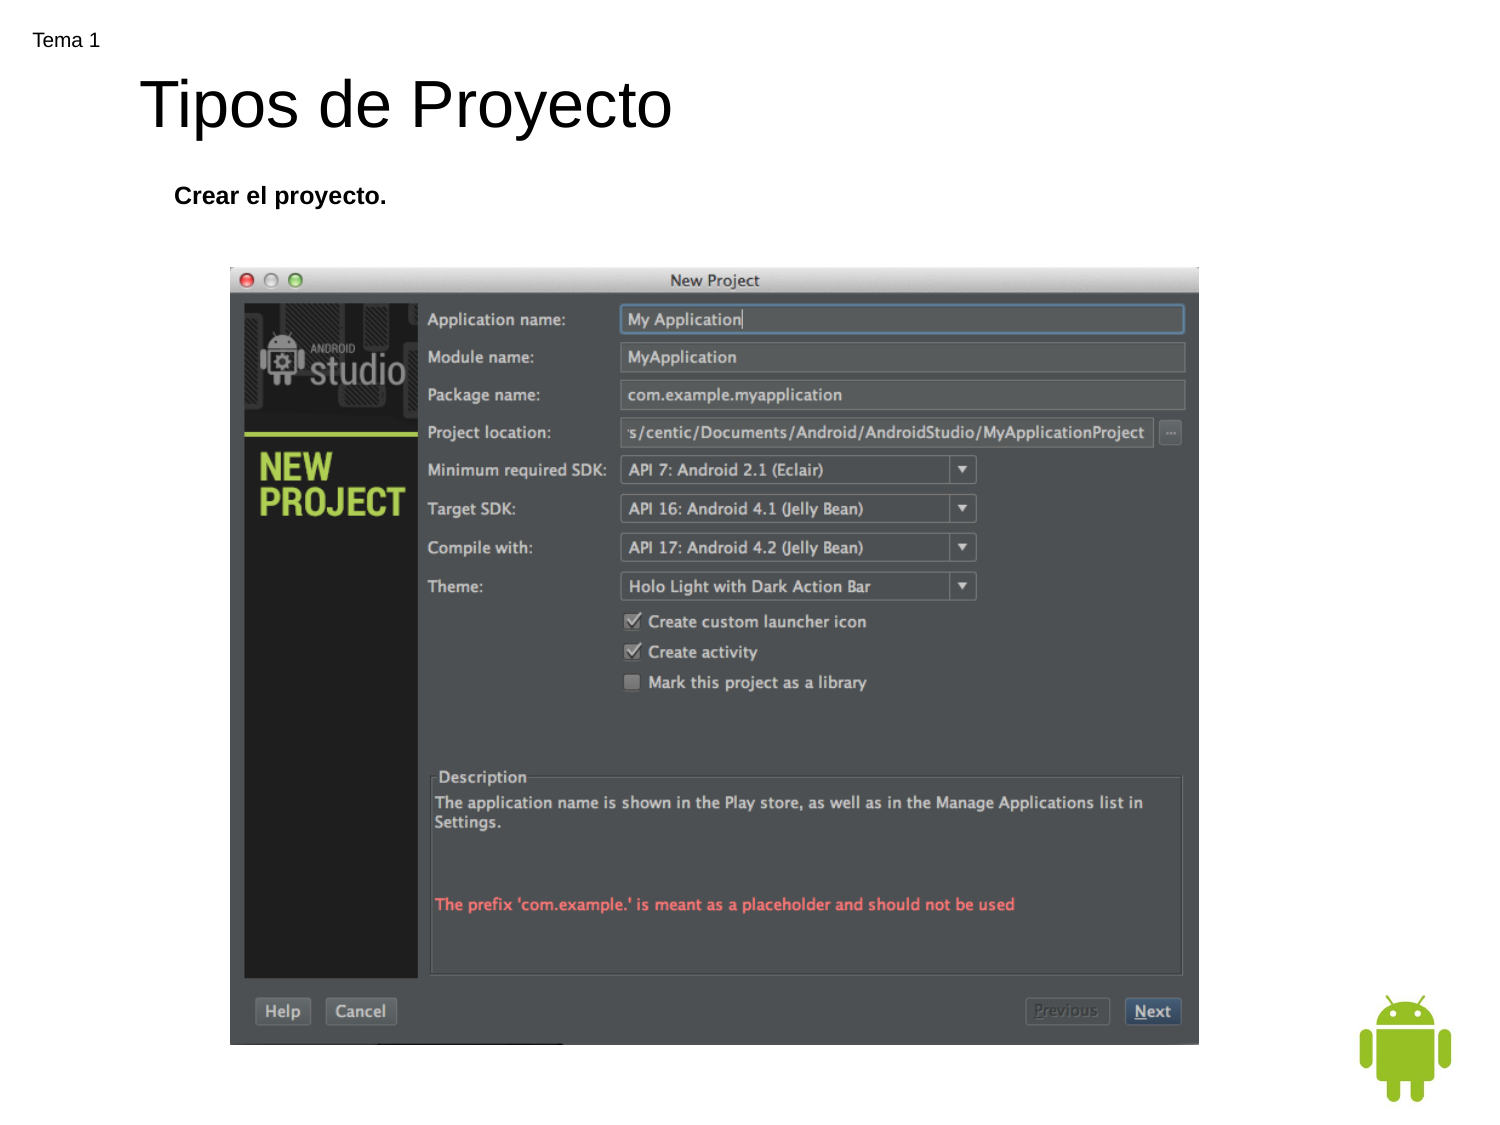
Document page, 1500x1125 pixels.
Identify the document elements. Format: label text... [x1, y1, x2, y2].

picture [229, 266, 1200, 1045]
text_box Crear el proyecto. [159, 172, 1235, 248]
text_box [442, 248, 1206, 927]
picture [1352, 987, 1460, 1109]
text_box Tema 1 [17, 19, 195, 59]
title Tipos de Proyecto [2, 78, 690, 123]
